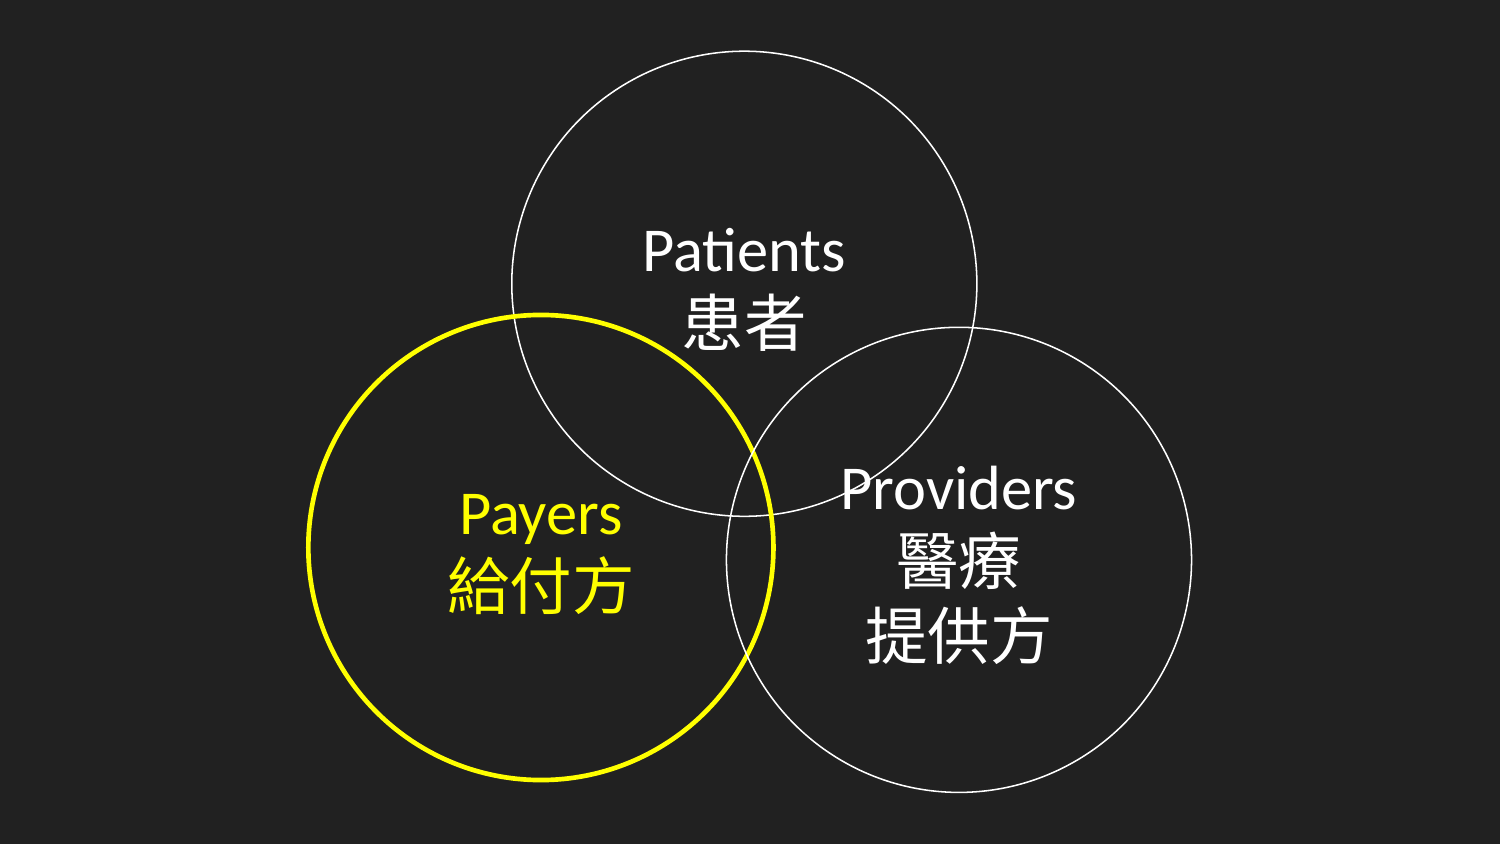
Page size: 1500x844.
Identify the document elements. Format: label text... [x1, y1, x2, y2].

text_box Payers 給付方 [308, 314, 753, 781]
text_box Providers 醫療 提供方 [726, 327, 1192, 793]
text_box Patients 患者 [511, 51, 977, 450]
